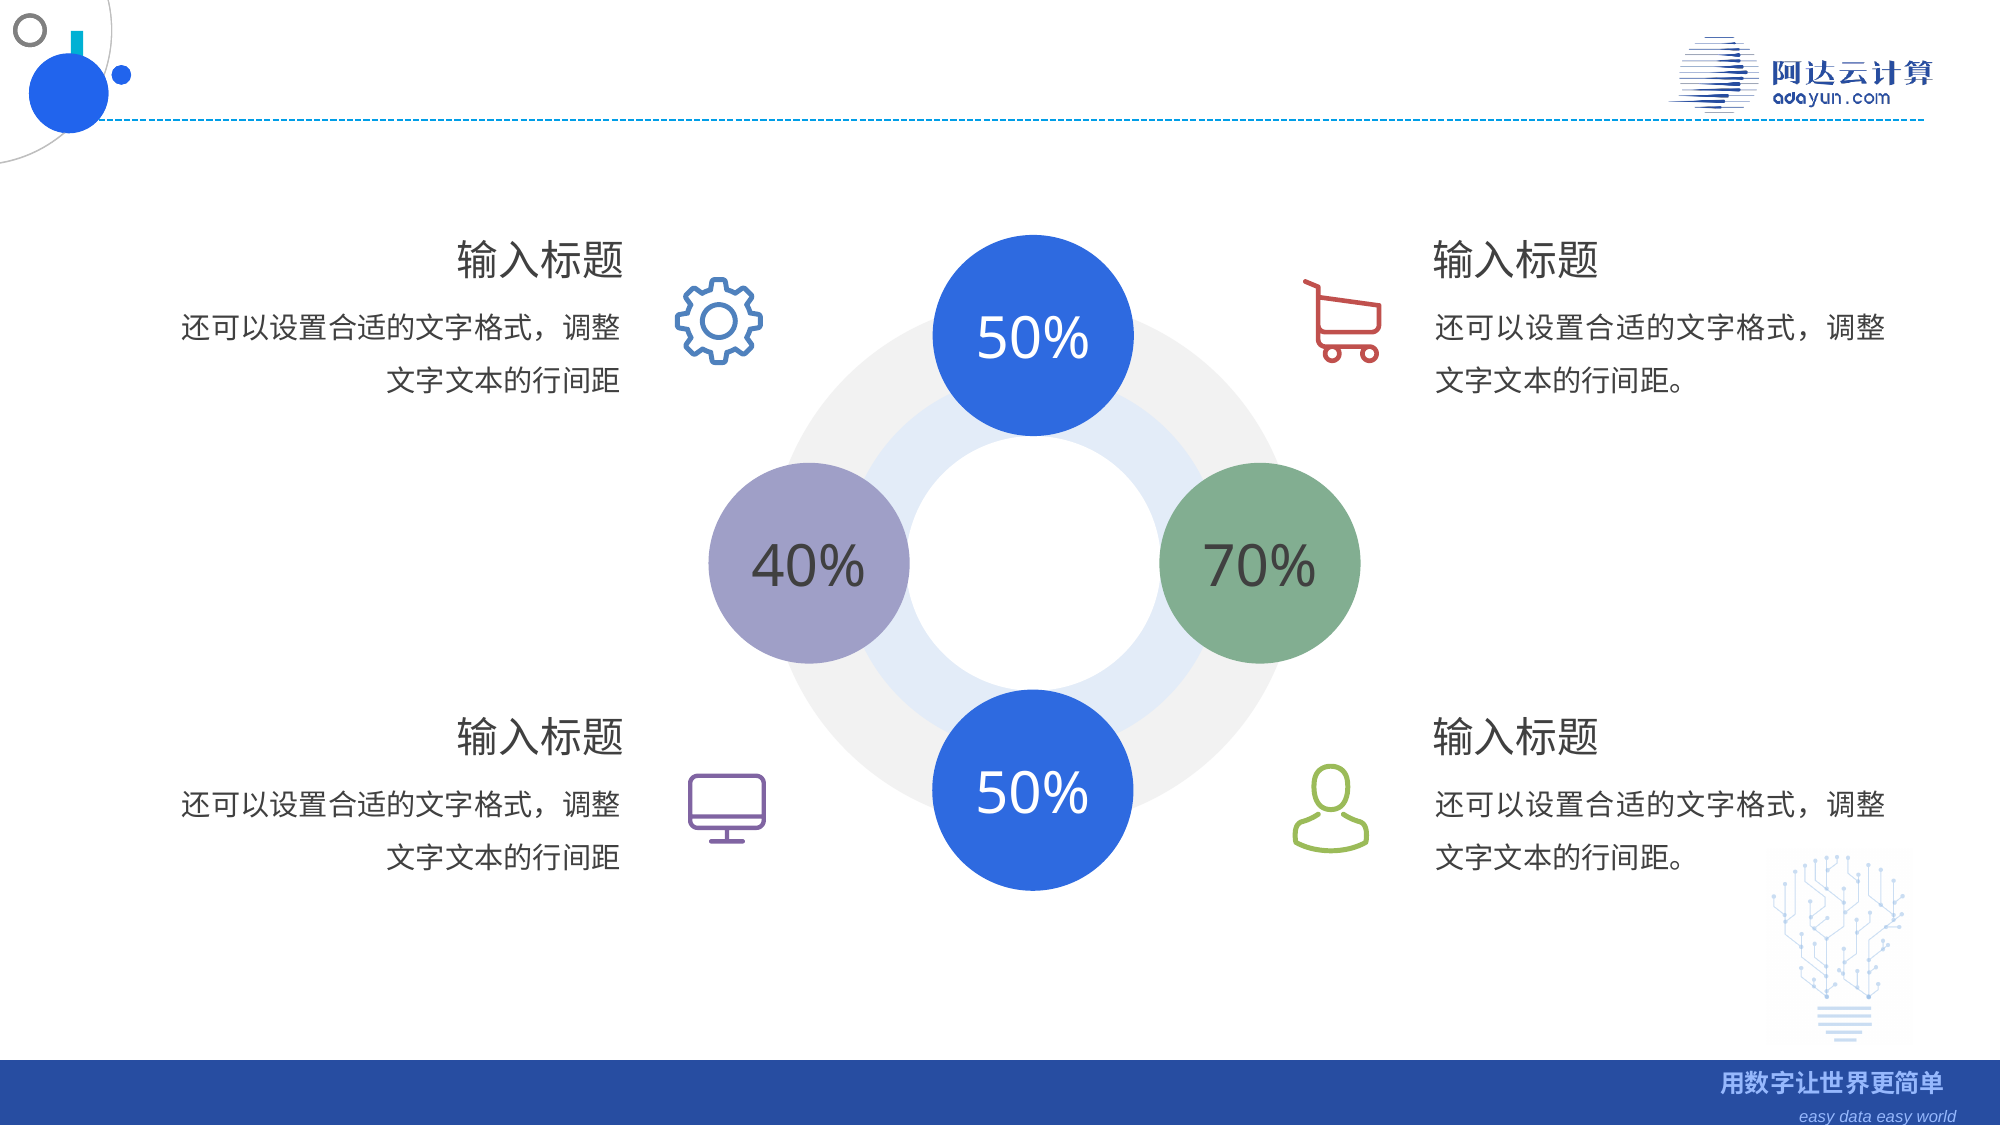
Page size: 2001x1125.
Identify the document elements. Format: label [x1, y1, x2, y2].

text_box [169, 233, 624, 393]
text_box [674, 234, 1382, 891]
picture [1668, 37, 1933, 113]
text_box [1432, 710, 1887, 870]
text_box [1432, 233, 1887, 393]
text_box [169, 710, 624, 870]
picture [1766, 848, 1913, 1045]
